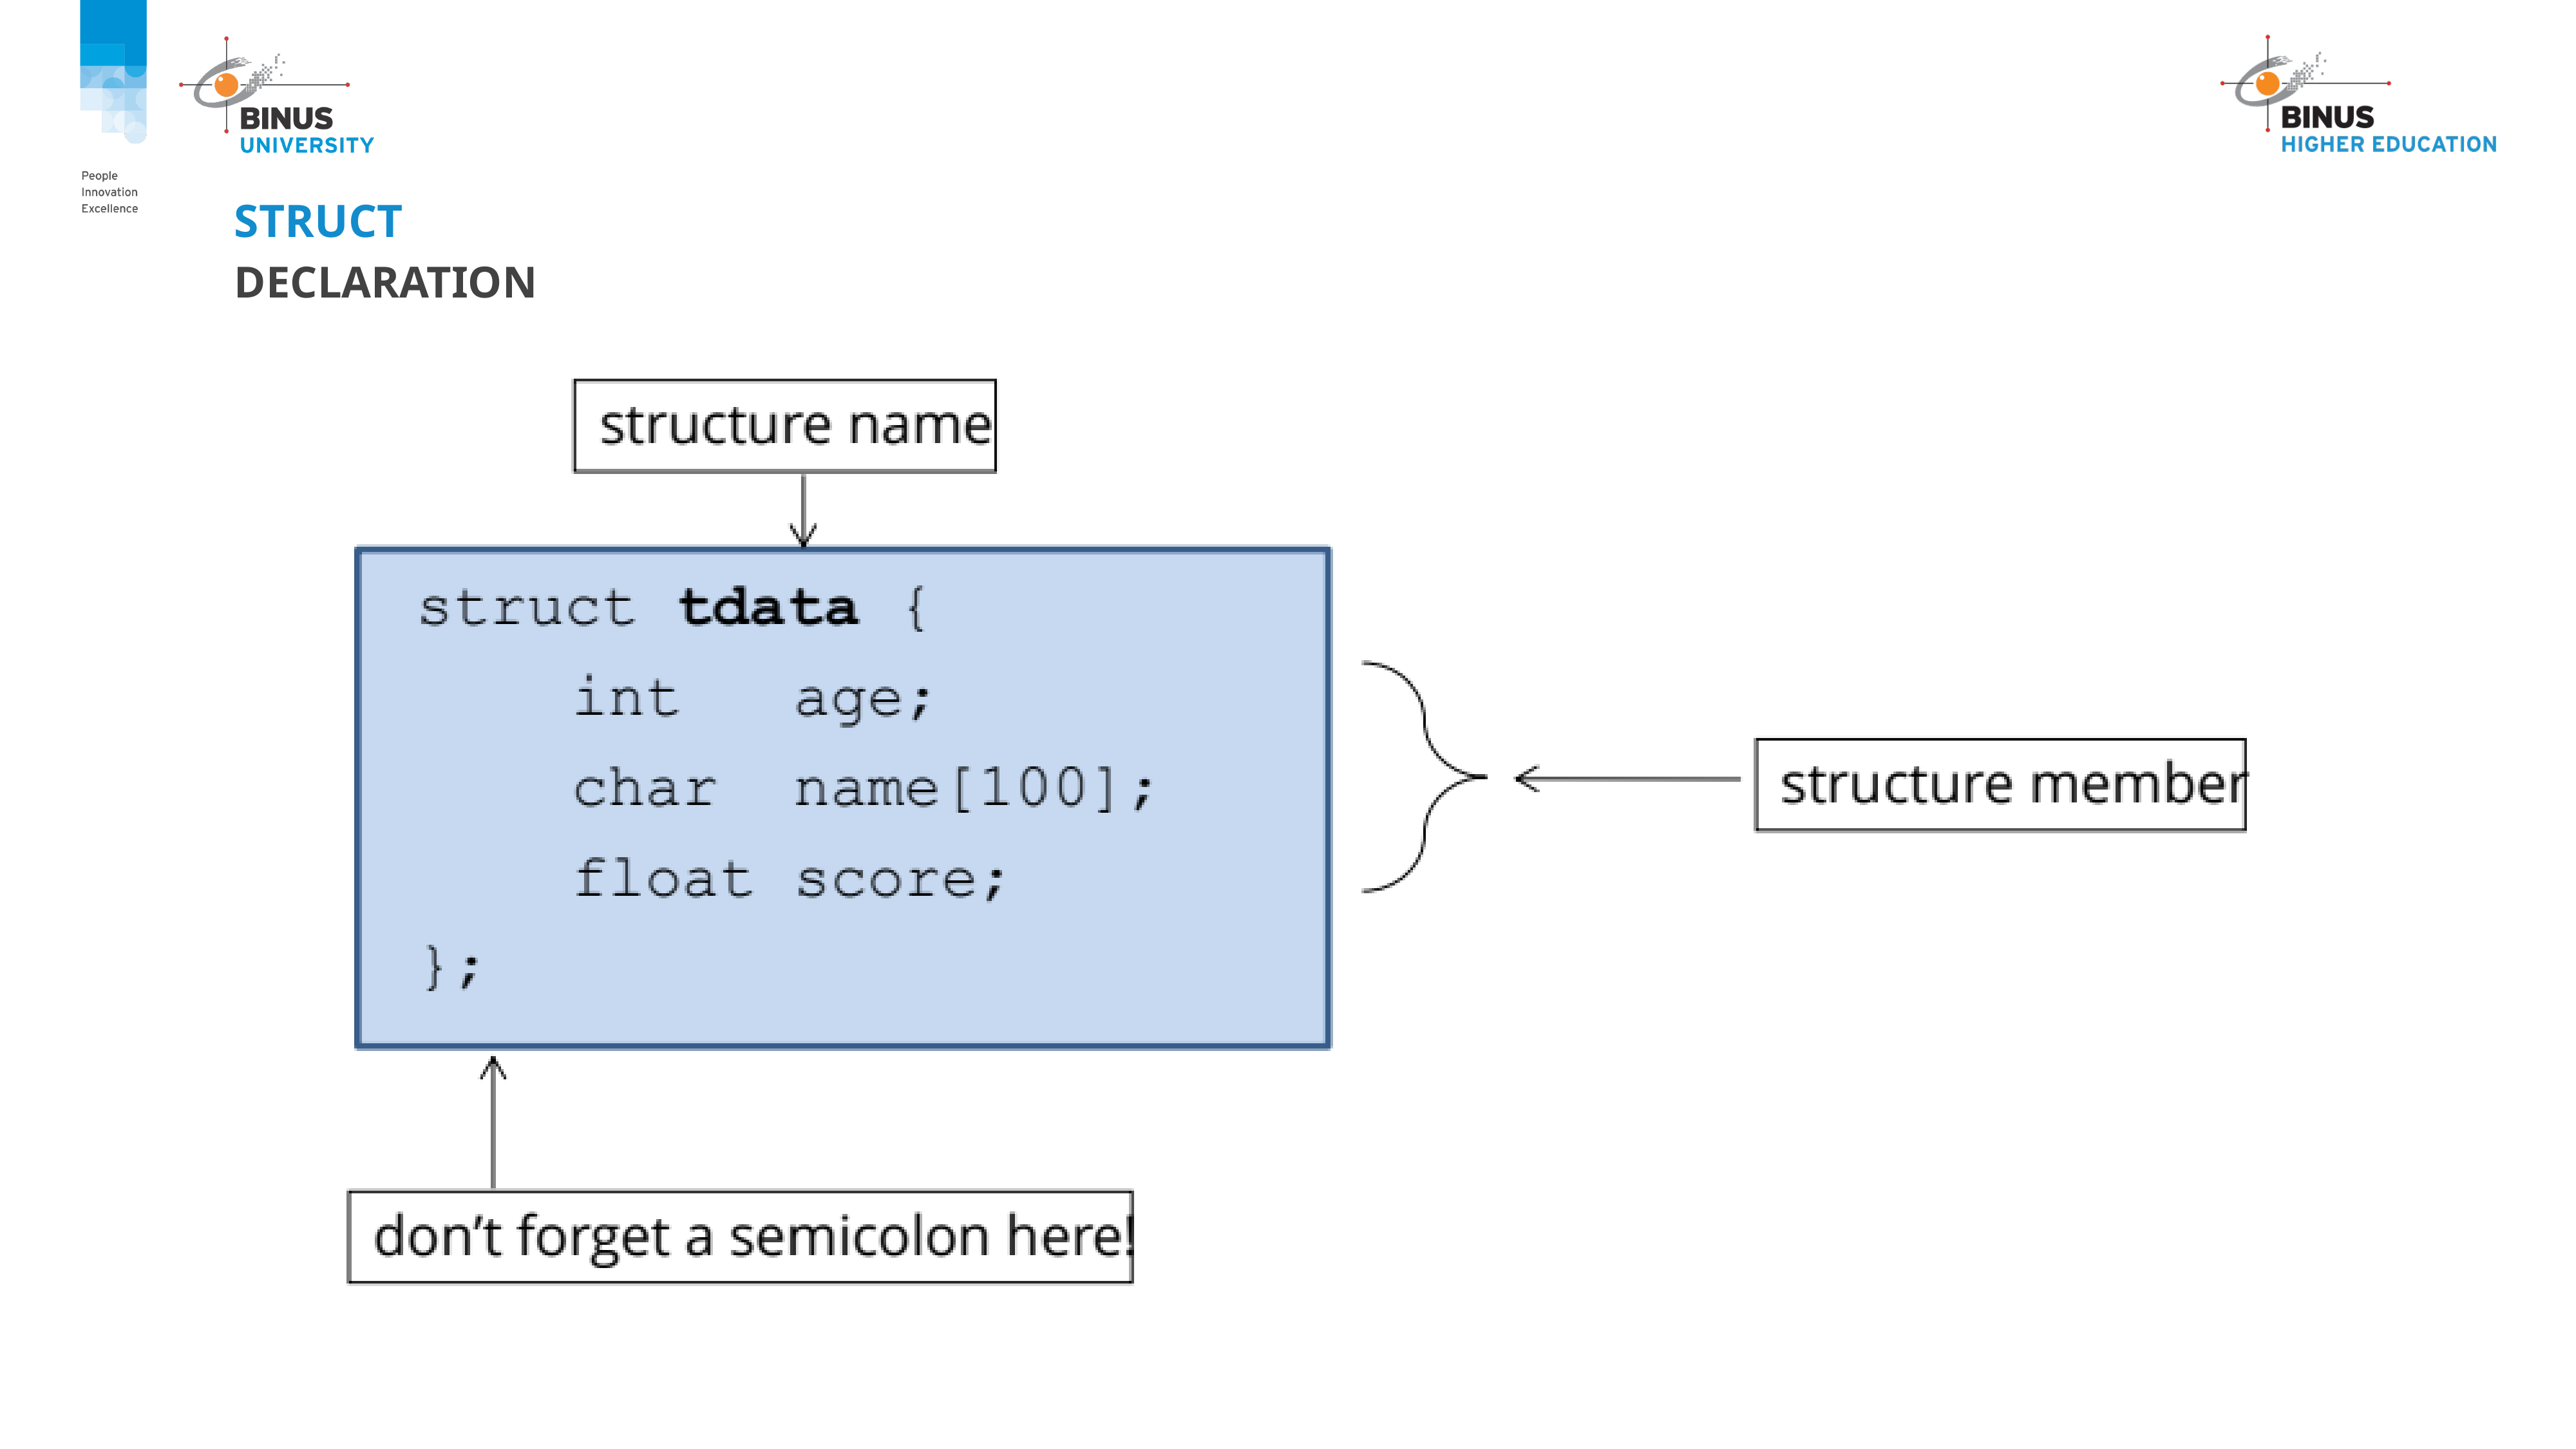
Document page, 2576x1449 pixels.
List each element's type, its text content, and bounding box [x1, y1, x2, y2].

picture [80, 66, 147, 144]
picture [2199, 0, 2496, 156]
picture [174, 25, 374, 161]
title struct [228, 197, 1784, 252]
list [298, 374, 2278, 1298]
picture [81, 146, 146, 213]
list declaration [228, 255, 1262, 341]
